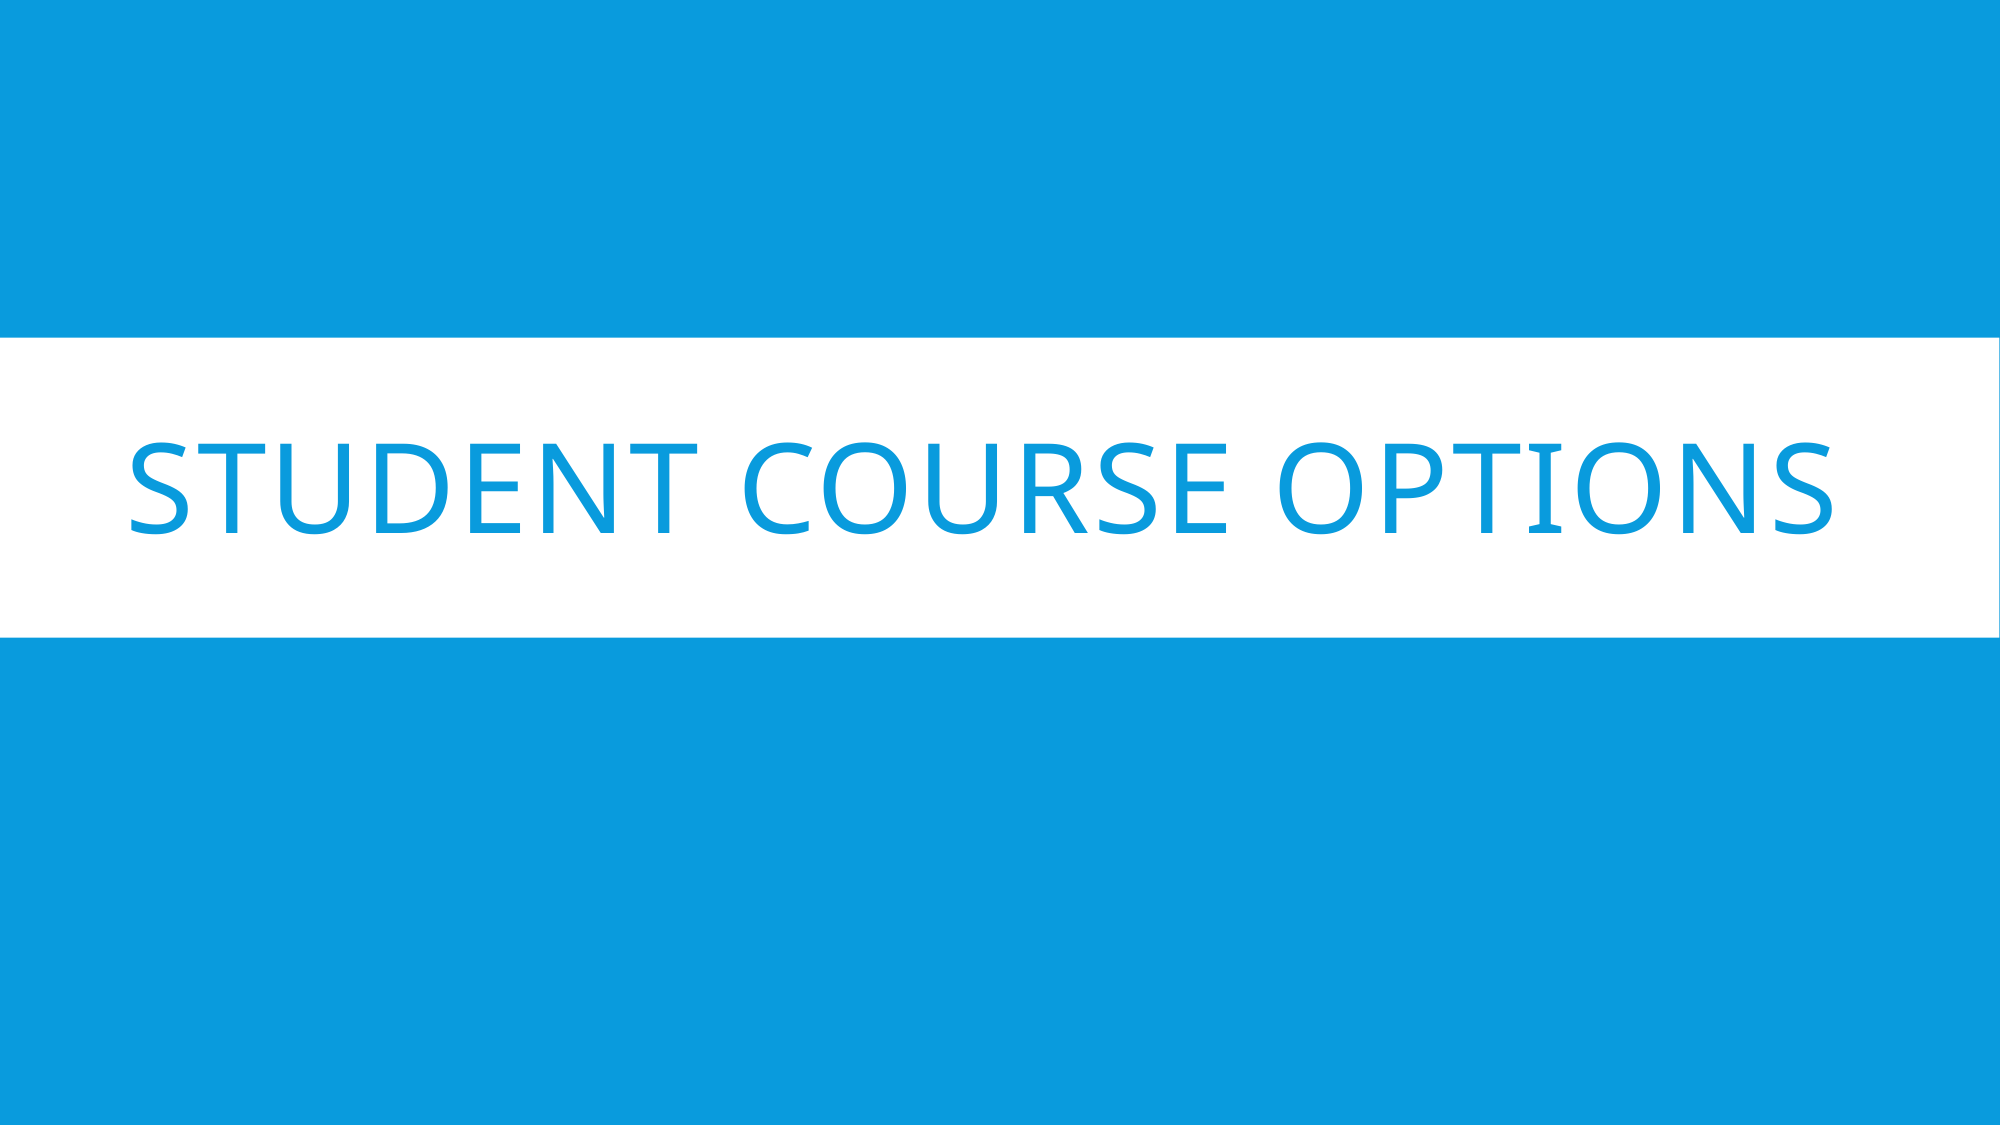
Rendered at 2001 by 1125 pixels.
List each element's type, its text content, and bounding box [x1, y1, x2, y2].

title Student Course Options [60, 355, 1942, 641]
